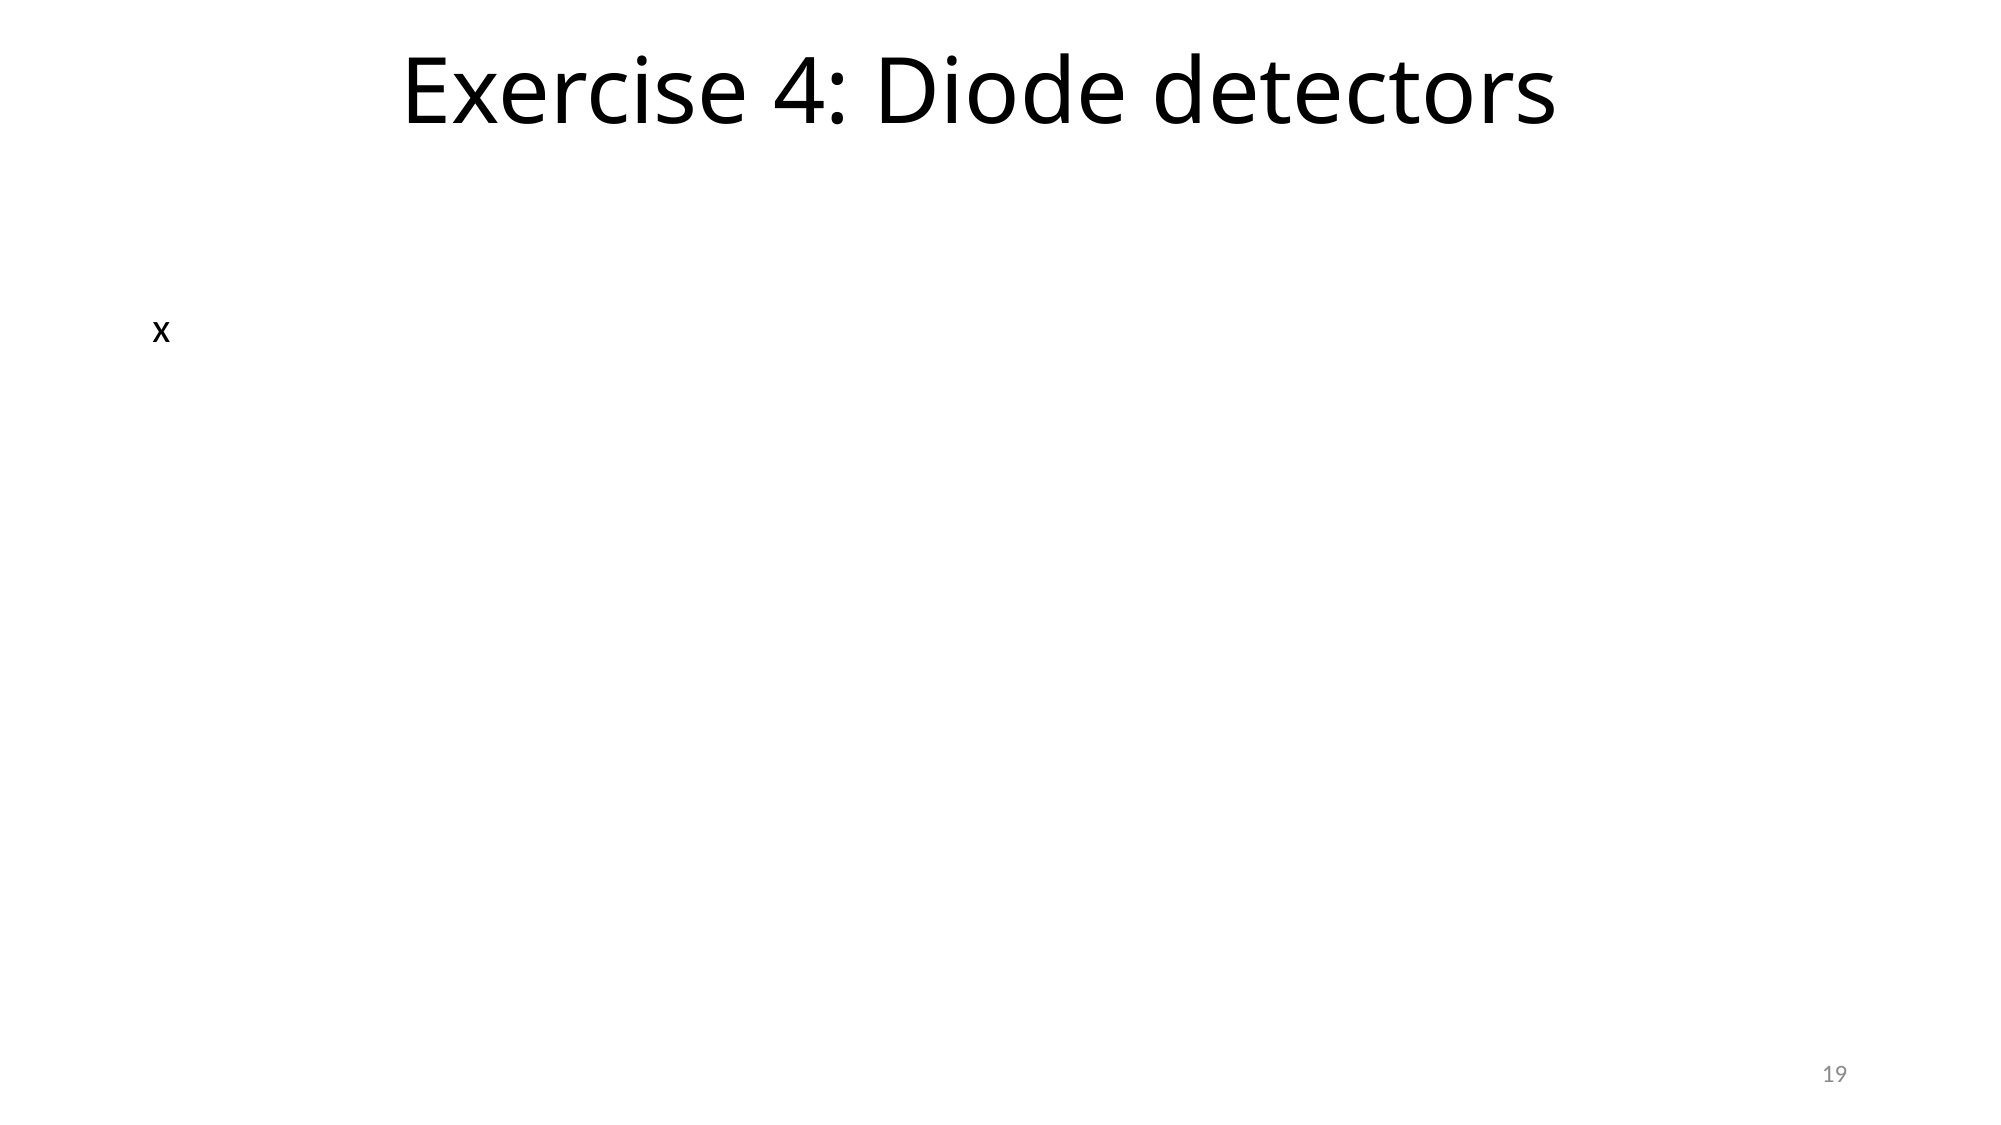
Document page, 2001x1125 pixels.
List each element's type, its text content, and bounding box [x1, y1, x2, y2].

list x [137, 299, 1863, 1014]
title Exercise 4: Diode detectors [117, 22, 1843, 165]
slide_number 19 [1412, 1042, 1863, 1103]
